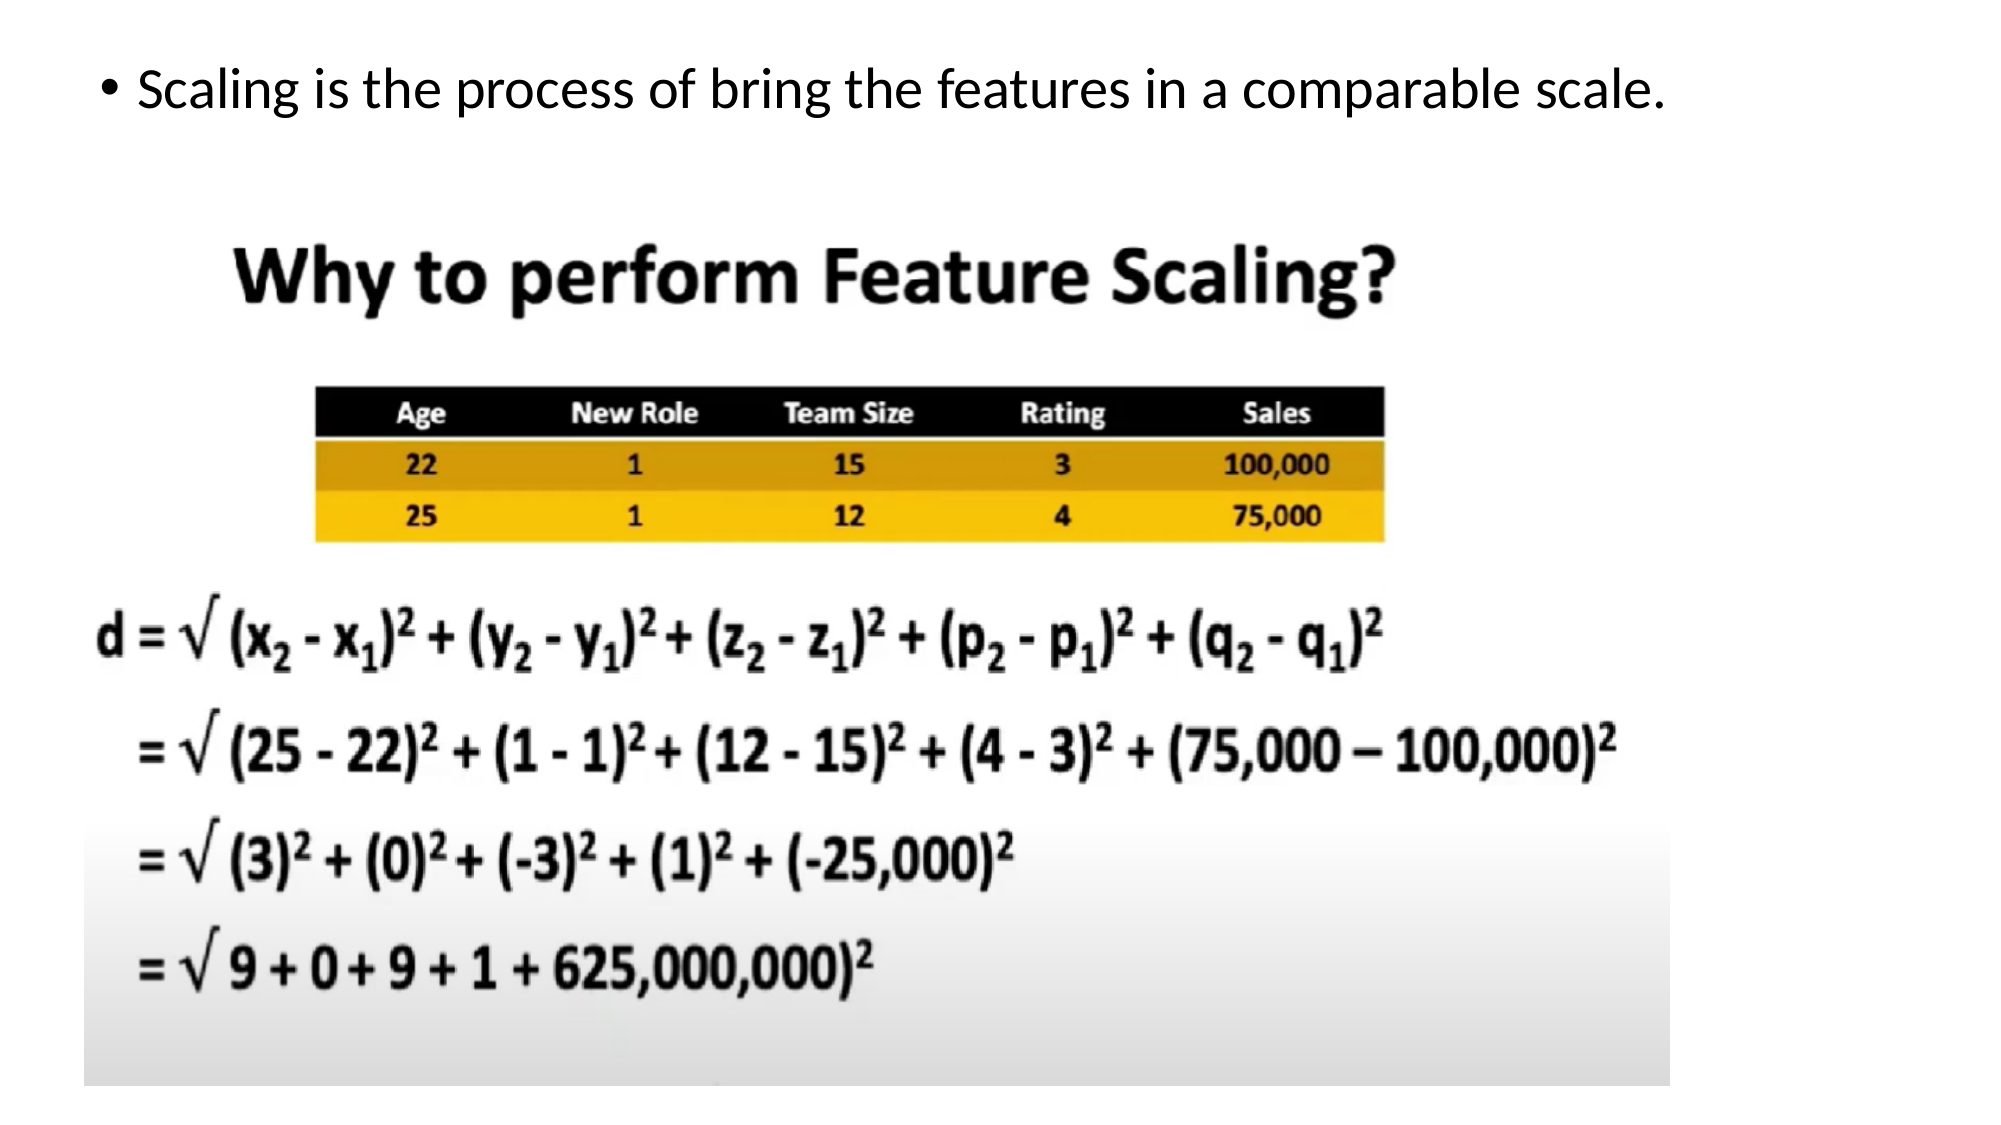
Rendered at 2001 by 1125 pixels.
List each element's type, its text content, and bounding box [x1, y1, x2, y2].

picture [84, 214, 1670, 1086]
list Scaling is the process of bring the features in a comparable scale. [84, 50, 1863, 1014]
